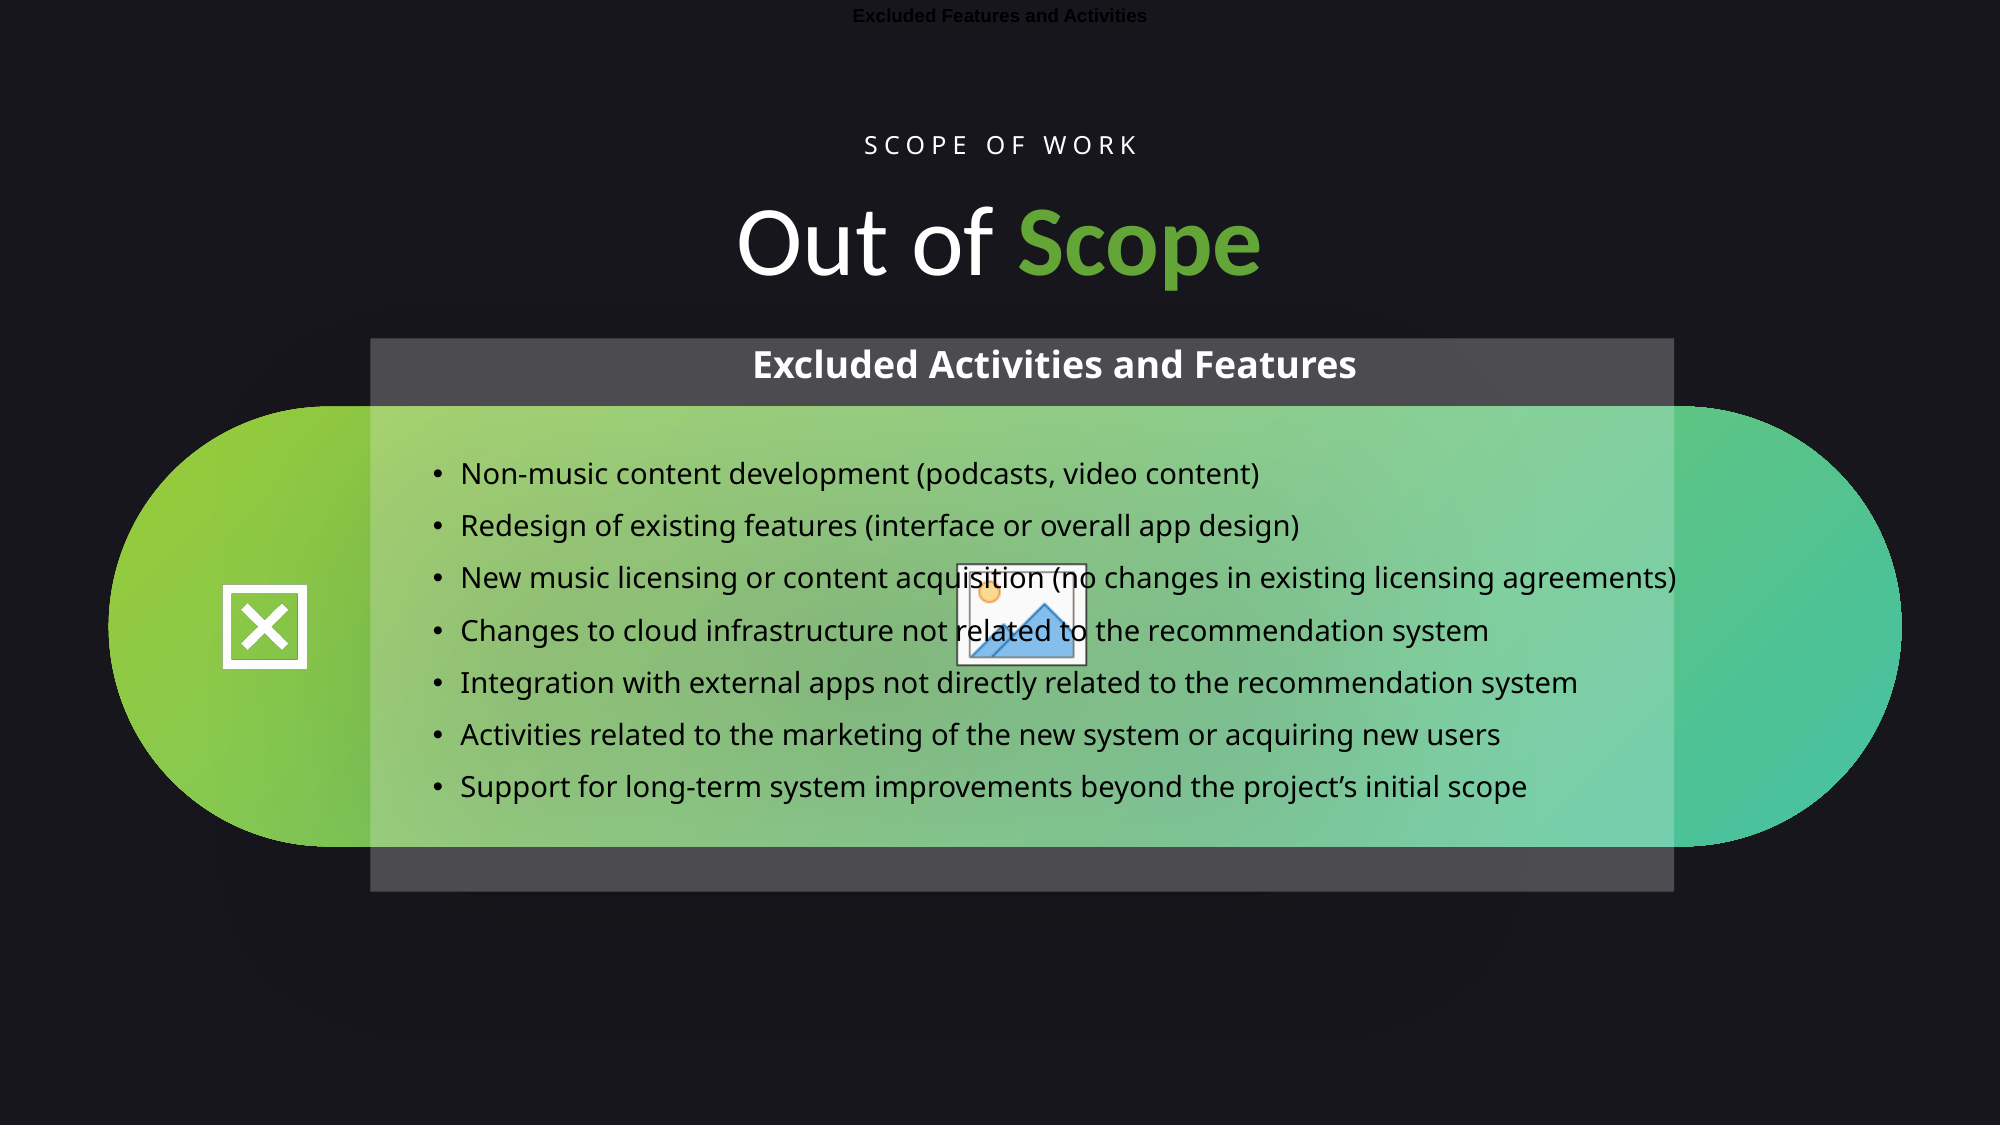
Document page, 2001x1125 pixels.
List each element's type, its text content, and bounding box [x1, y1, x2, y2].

text_box Excluded Features and Activities [837, 0, 1163, 79]
text_box [1675, 405, 1903, 848]
text_box Out of Scope [250, 167, 1750, 303]
text_box [107, 405, 370, 848]
text_box SCOPE OF WORK [628, 122, 1372, 167]
picture [189, 551, 340, 702]
picture [370, 338, 1675, 892]
